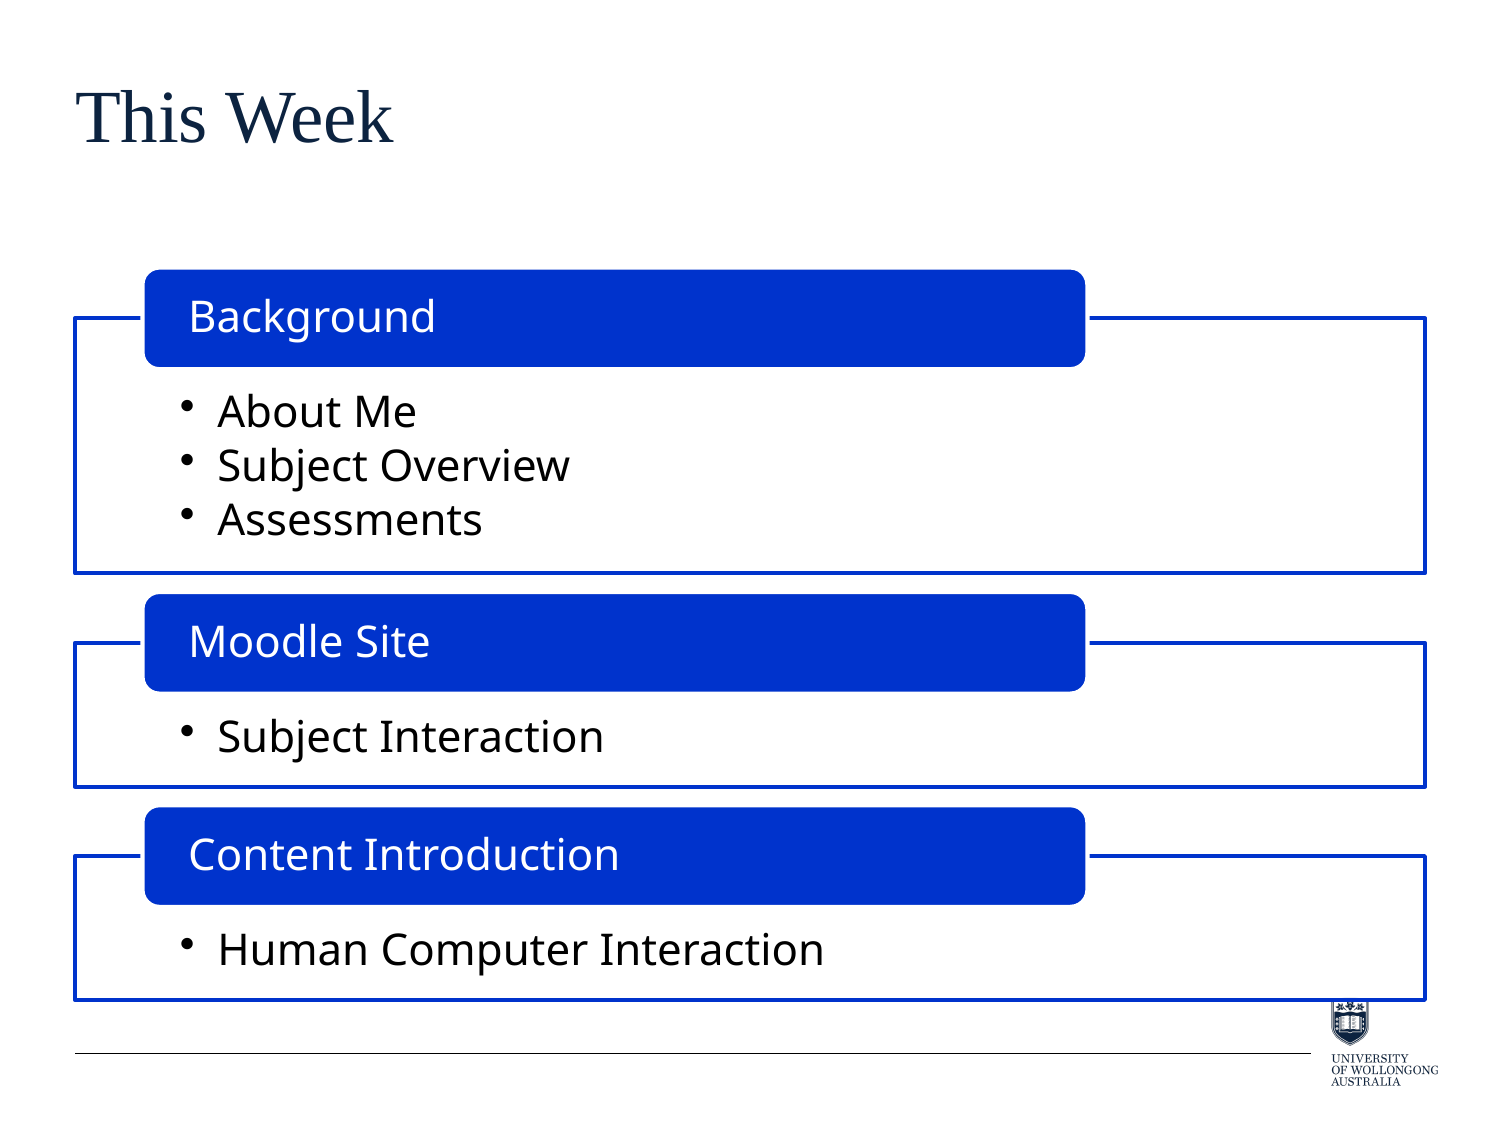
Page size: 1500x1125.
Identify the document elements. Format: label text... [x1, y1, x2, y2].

title This Week [75, 67, 1270, 207]
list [74, 262, 1426, 1006]
